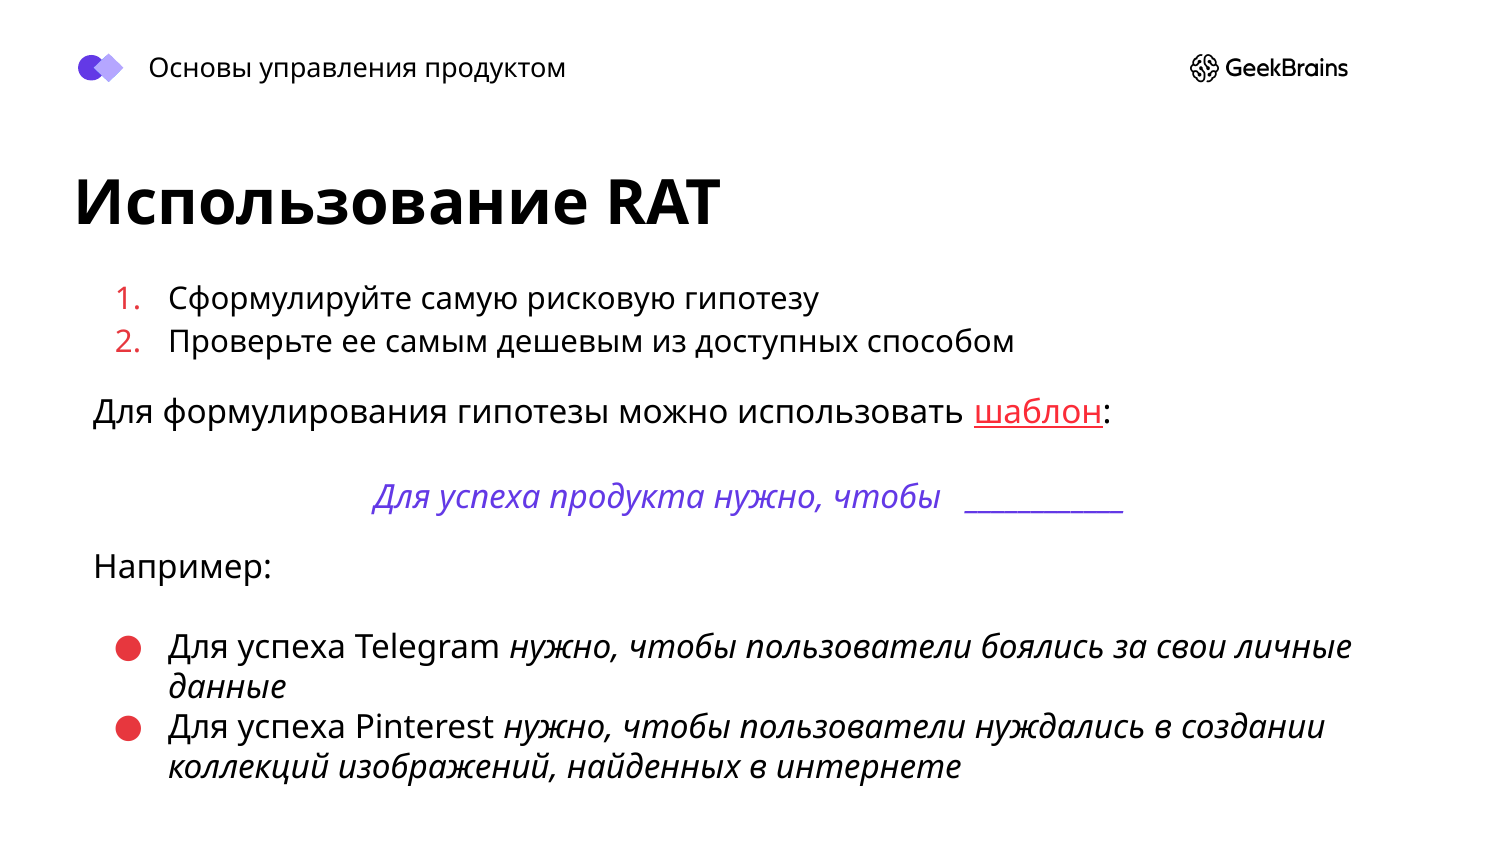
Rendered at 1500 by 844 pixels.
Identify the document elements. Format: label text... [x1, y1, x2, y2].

text_box Сформулируйте самую рисковую гипотезу Проверьте ее самым дешевым из доступных способом Для формулирования гипотезы можно использовать шаблон: Для успеха продукта нужно, чтобы ____________ Например: Для успеха Telegram нужно, чтобы пользователи боялись за свои личные данные Для успеха Pinterest нужно, чтобы пользователи нуждались в создании коллекций изображений, найденных в интернете [78, 264, 1424, 697]
text_box [93, 53, 124, 82]
text_box [78, 54, 102, 81]
text_box Основы управления продуктом [141, 43, 1029, 81]
picture [1189, 53, 1348, 83]
title Использование RAT [73, 161, 1324, 236]
